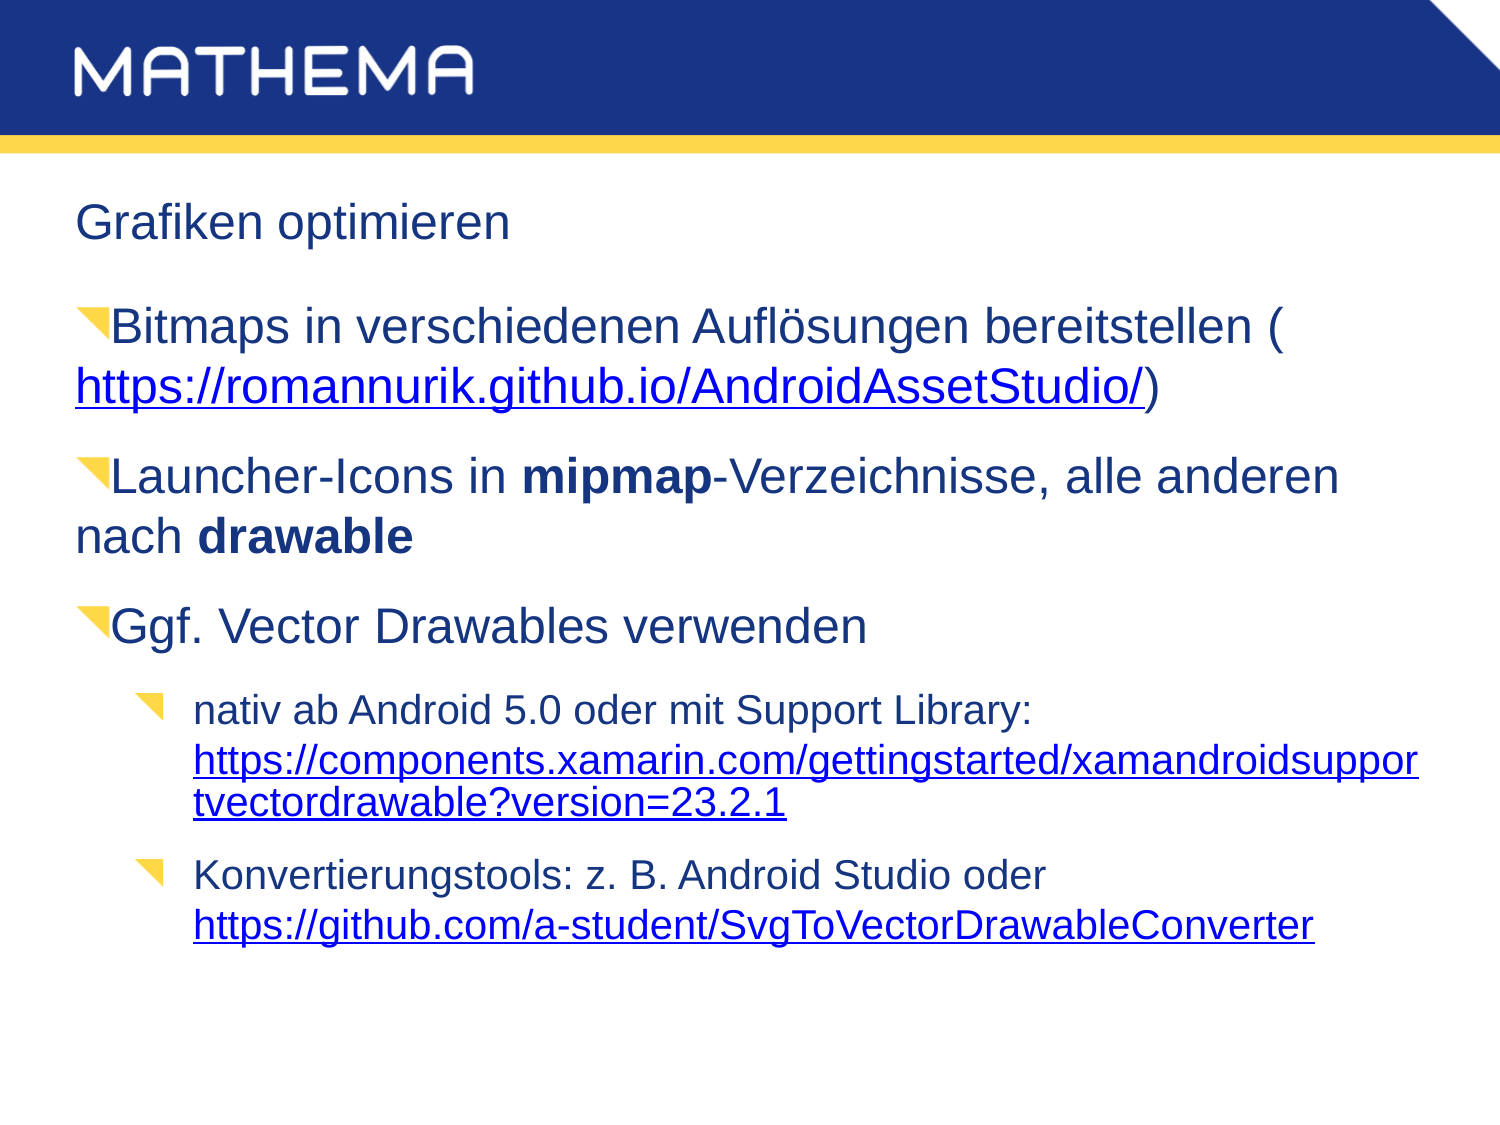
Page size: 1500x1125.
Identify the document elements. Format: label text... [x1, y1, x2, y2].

title Grafiken optimieren [75, 189, 1425, 261]
list Bitmaps in verschiedenen Auflösungen bereitstellen (https://romannurik.github.io/AndroidAssetStudio/) Launcher-Icons in mipmap-Verzeichnisse, alle anderen nach drawable Ggf. Vector Drawables verwenden nativ ab Android 5.0 oder mit Support Library: https://components.xamarin.com/gettingstarted/xamandroidsupportvectordrawable?version=23.2.1 Konvertierungstools: z. B. Android Studio oder https://github.com/a-student/SvgToVectorDrawableConverter [75, 294, 1425, 1043]
picture [0, 0, 1500, 1125]
